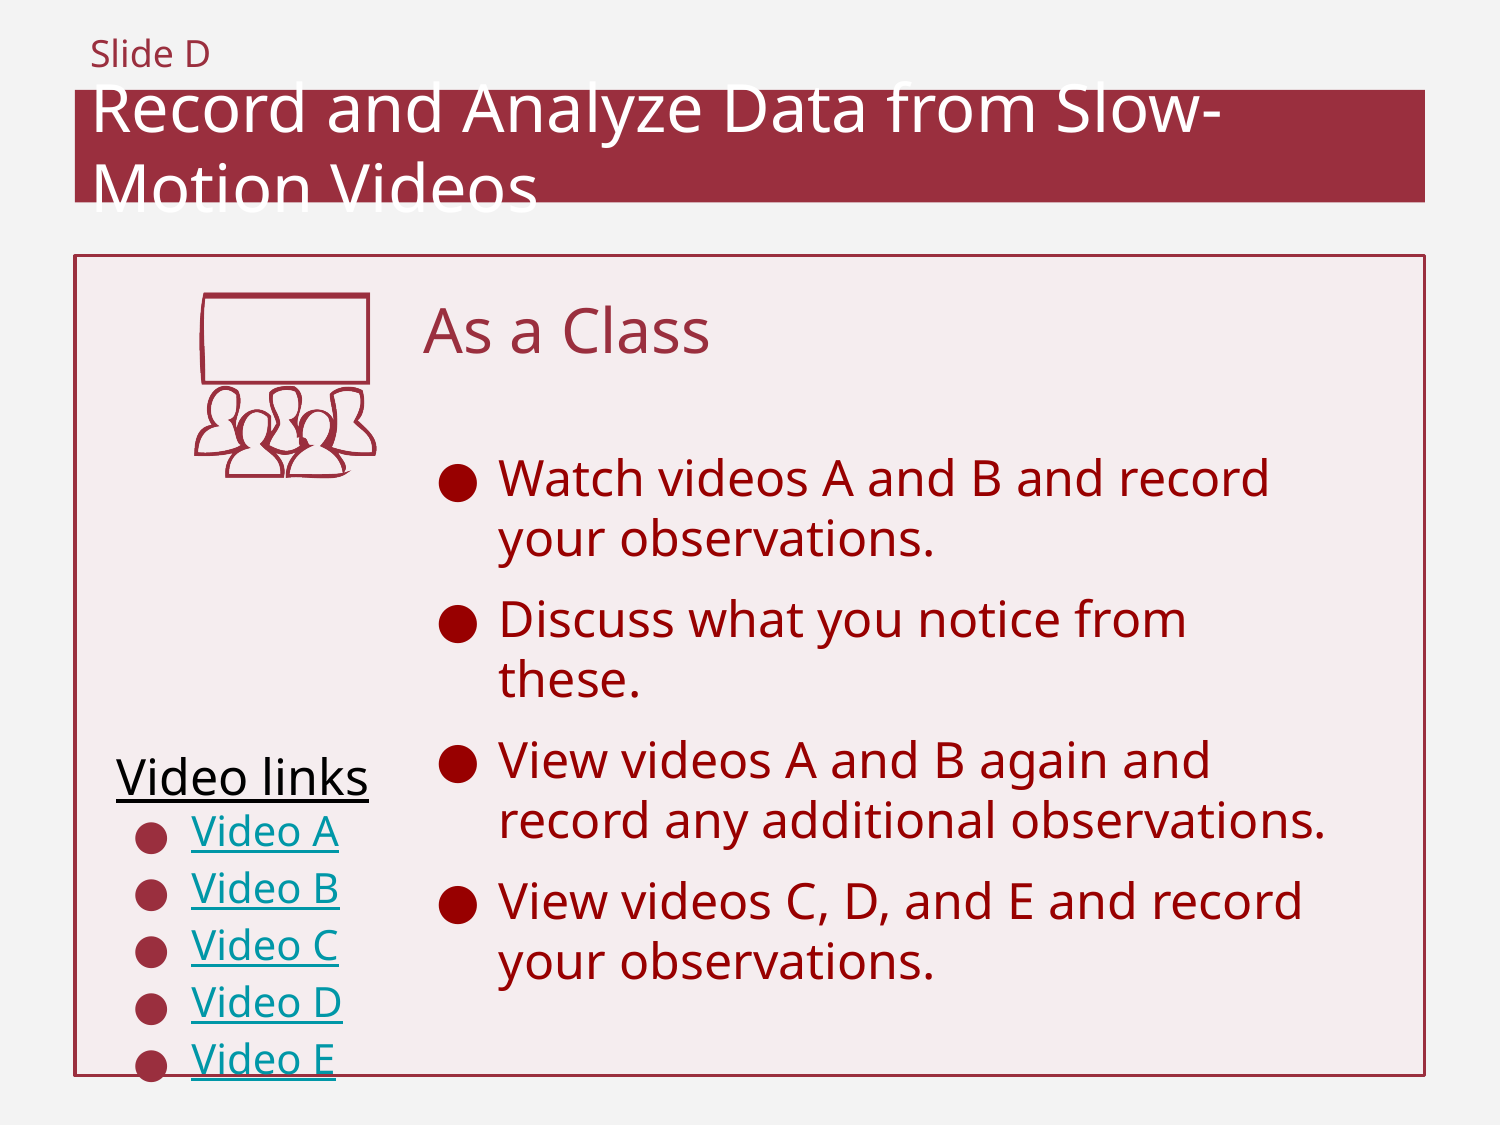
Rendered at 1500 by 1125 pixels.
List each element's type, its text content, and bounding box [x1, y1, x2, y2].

text_box Slide D [75, 0, 686, 90]
picture [194, 292, 378, 479]
text_box As a Class Watch videos A and B and record your observations. Discuss what you notice from these. View videos A and B again and record any additional observations. View videos C, D, and E and record your observations. [423, 291, 1331, 673]
text_box [74, 255, 1425, 1076]
text_box Record and Analyze Data from Slow-Motion Videos [74, 89, 1425, 203]
text_box Video links Video A Video B Video C Video D Video E [101, 730, 389, 1017]
